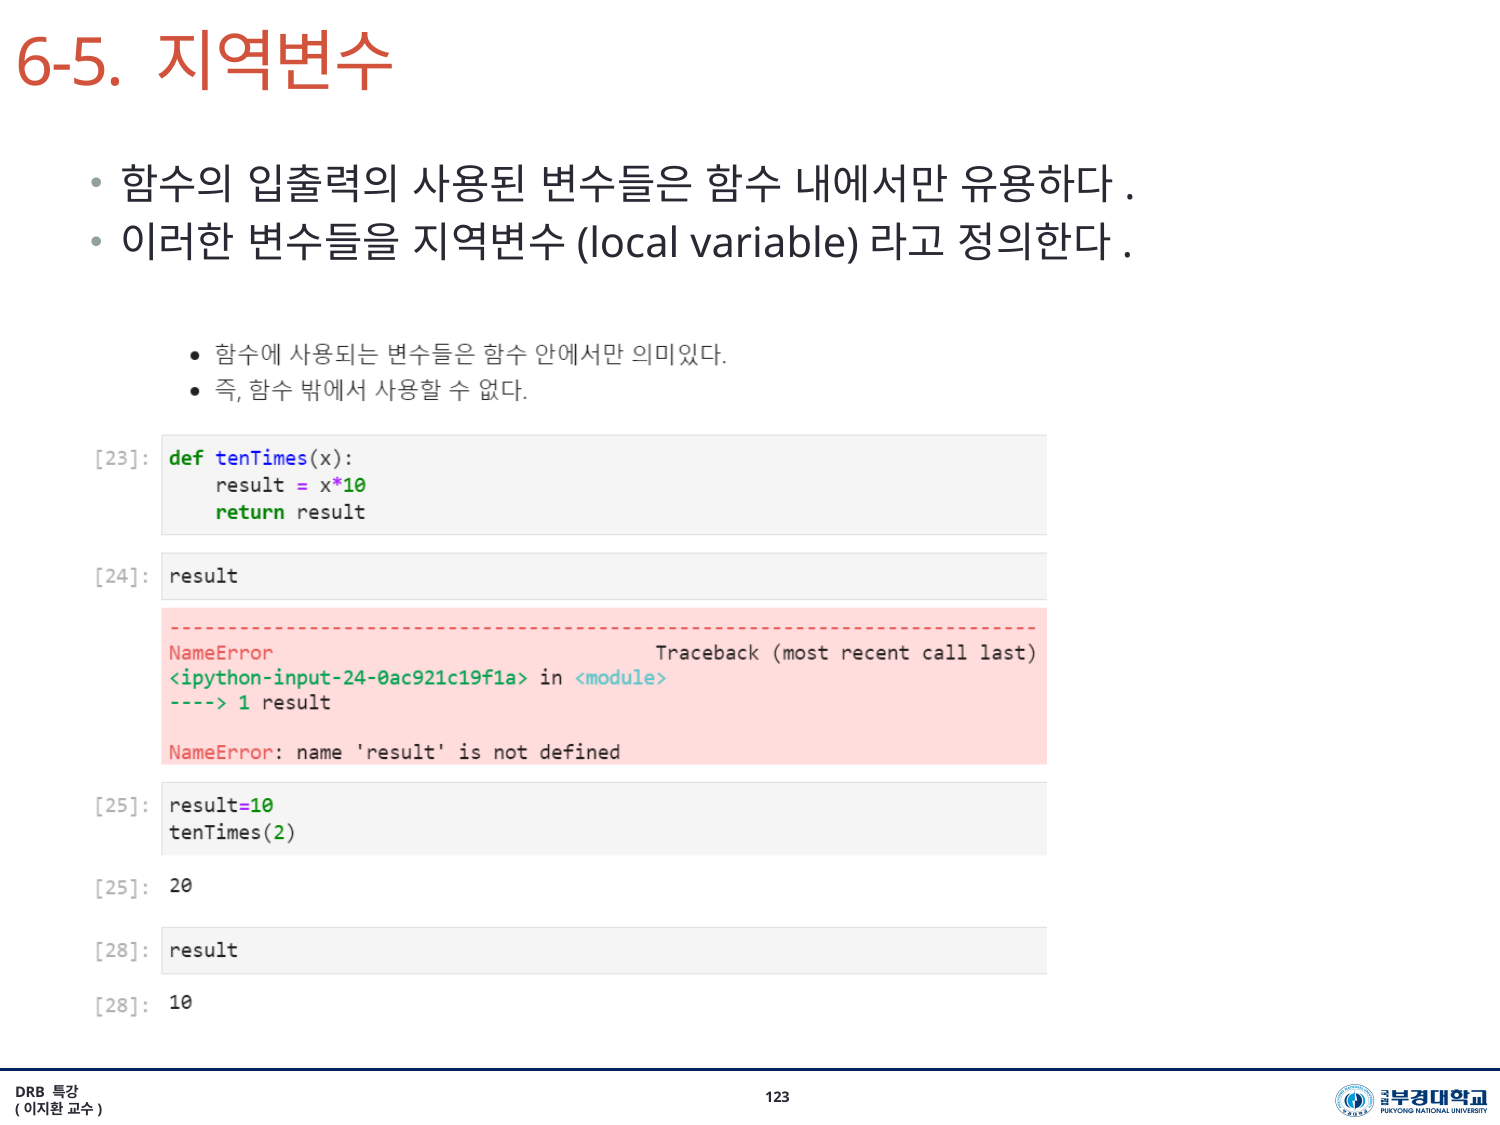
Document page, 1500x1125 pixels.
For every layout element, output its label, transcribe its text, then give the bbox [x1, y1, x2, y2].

list 함수의 입출력의 사용된 변수들은 함수 내에서만 유용하다. 이러한 변수들을 지역변수(local variable)라고 정의한다. [75, 149, 1425, 1033]
title 6-5. 지역변수 [0, 1, 1500, 116]
picture [74, 320, 1048, 1022]
picture [1330, 1079, 1495, 1121]
slide_number DRB 특강 (이지환 교수) [0, 1082, 303, 1118]
